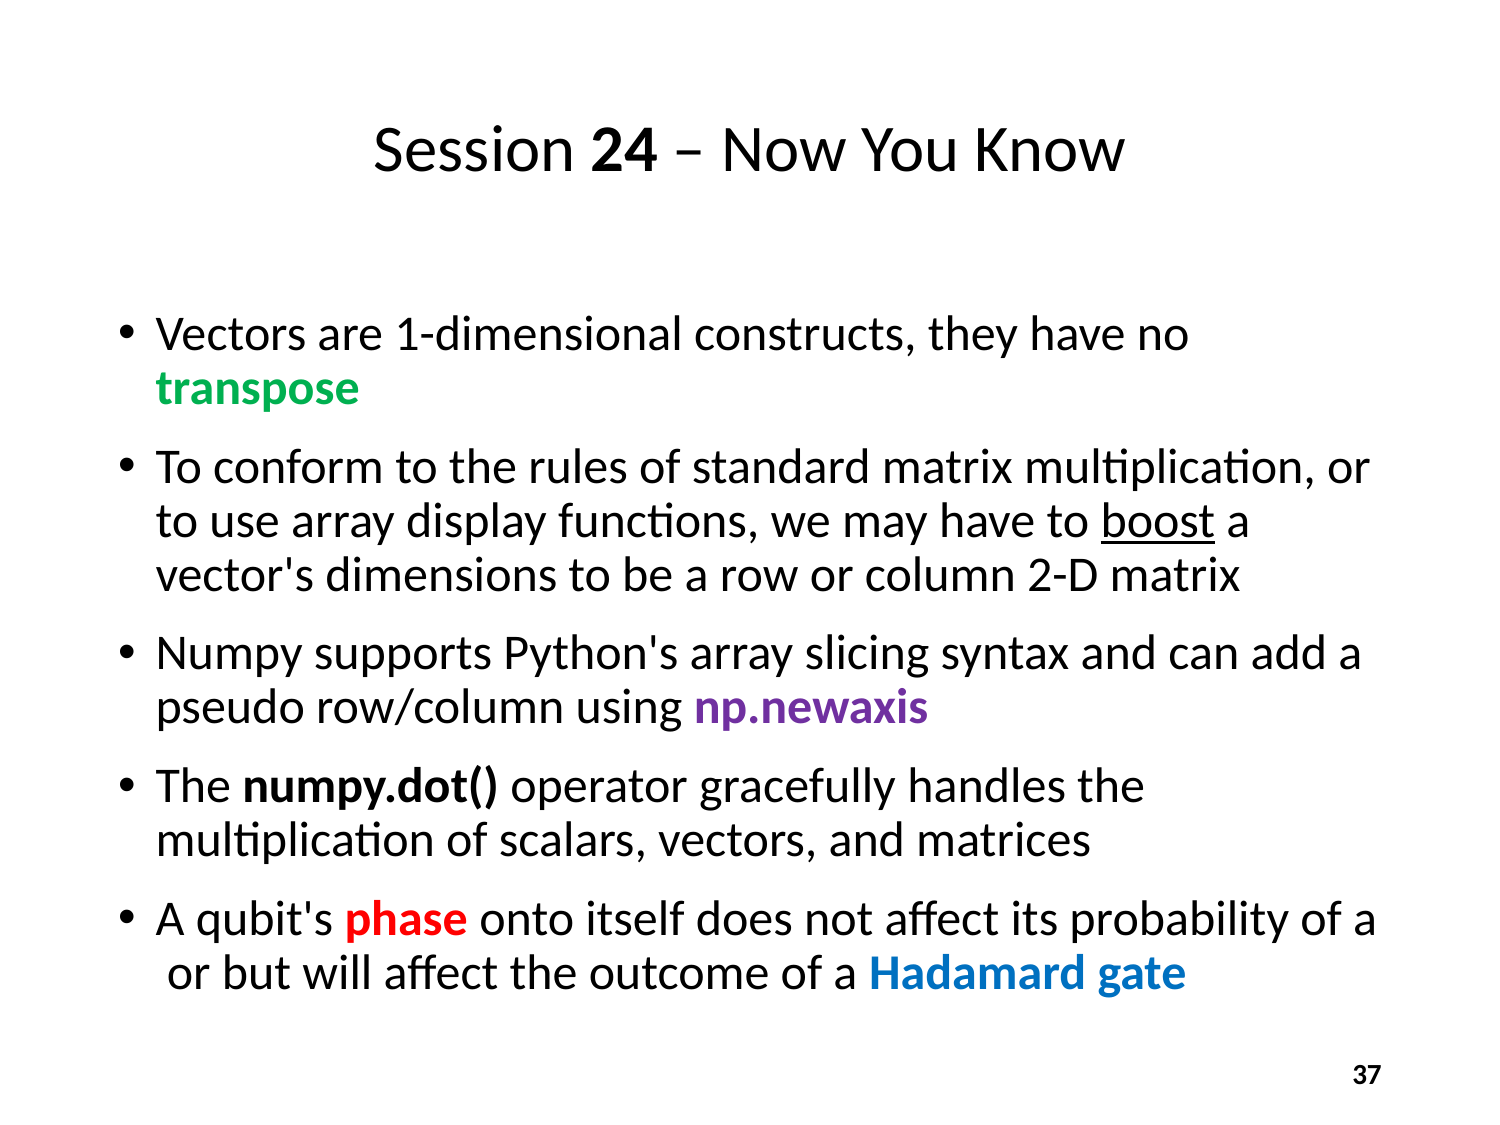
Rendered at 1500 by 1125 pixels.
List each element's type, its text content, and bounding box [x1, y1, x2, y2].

slide_number 37 [1059, 1042, 1397, 1103]
title Session 24 – Now You Know [103, 59, 1397, 241]
